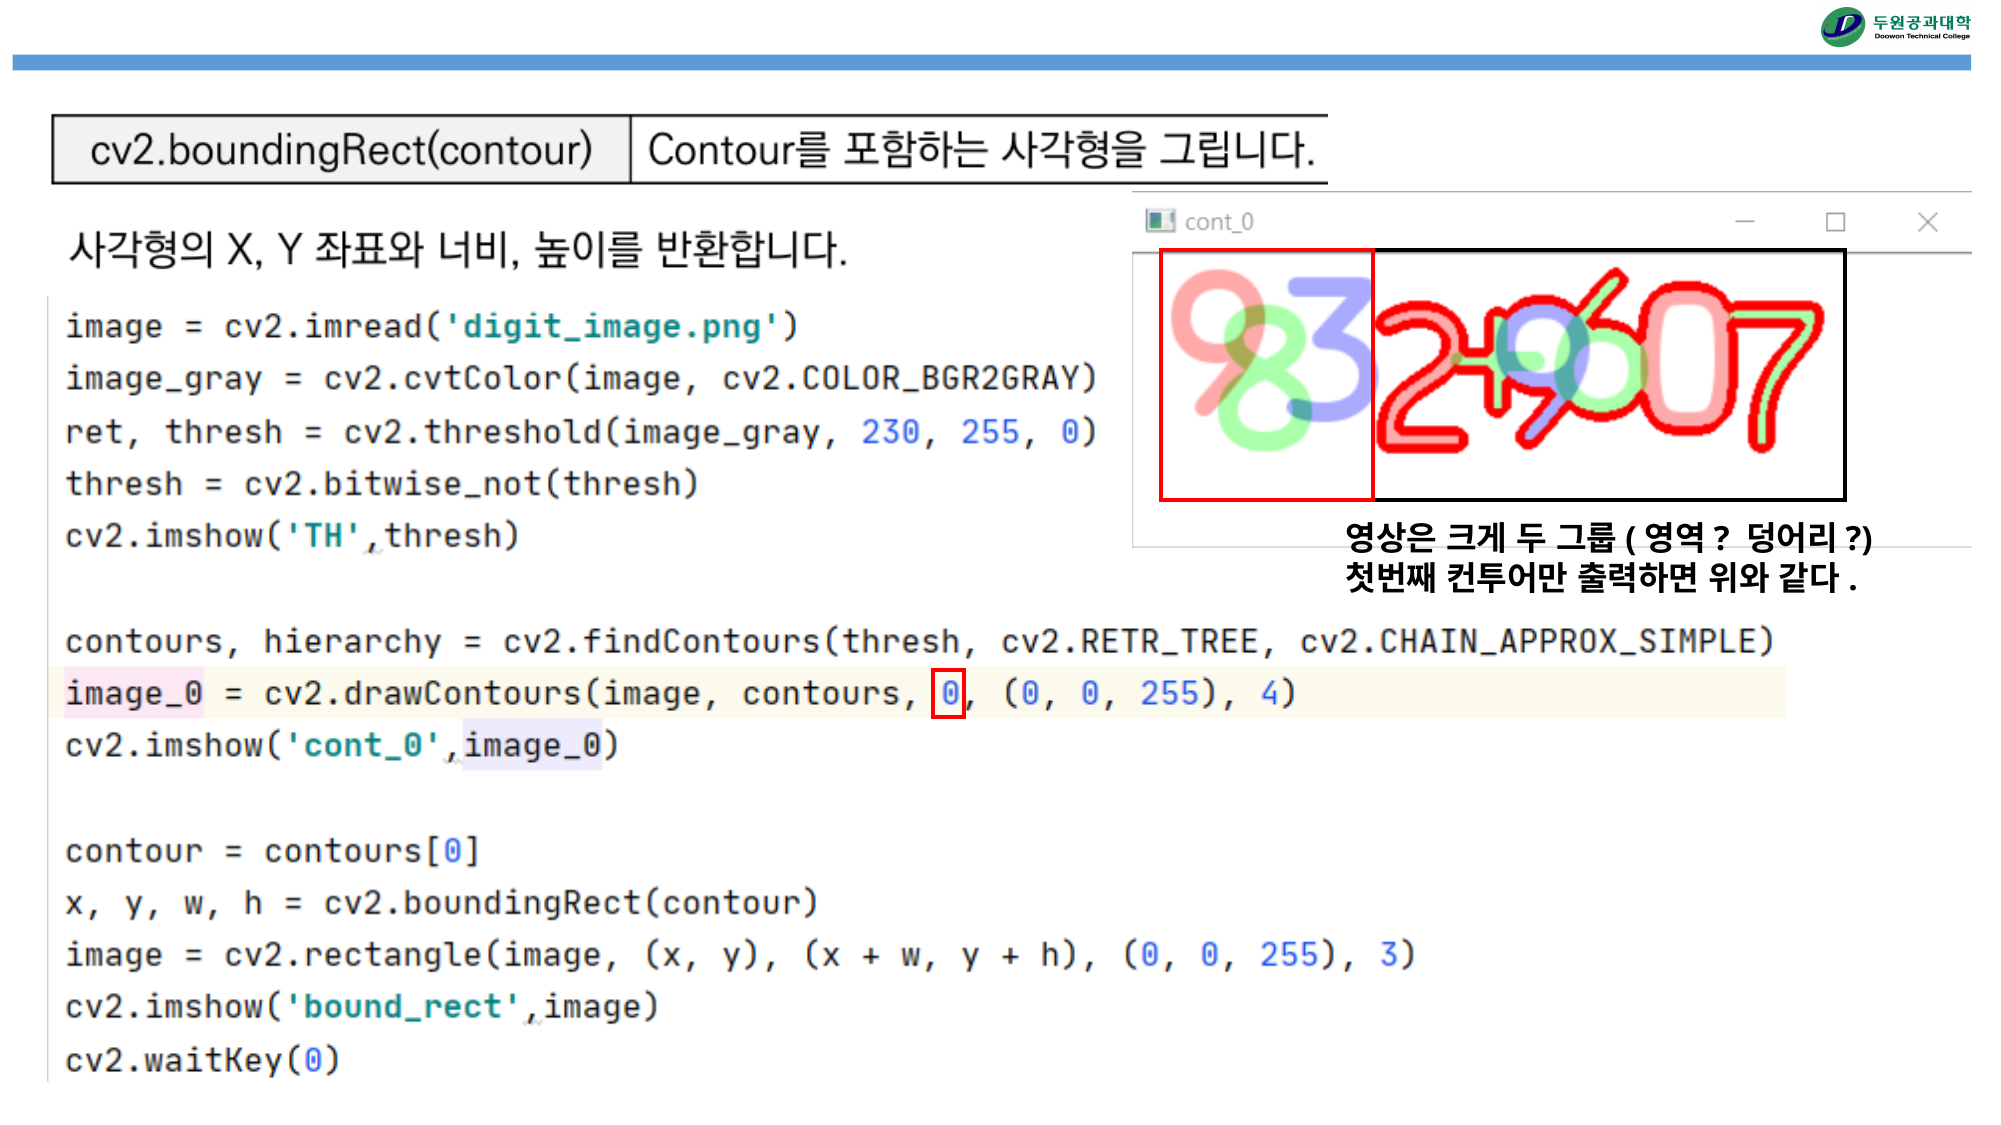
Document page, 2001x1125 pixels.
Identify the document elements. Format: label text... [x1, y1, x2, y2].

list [47, 105, 1328, 278]
picture [47, 191, 1972, 1082]
picture [1819, 5, 1974, 48]
text_box 영상은 크게 두 그룹(영역? 덩어리?) 첫번째 컨투어만 출력하면 위와 같다. [1786, 548, 1888, 605]
